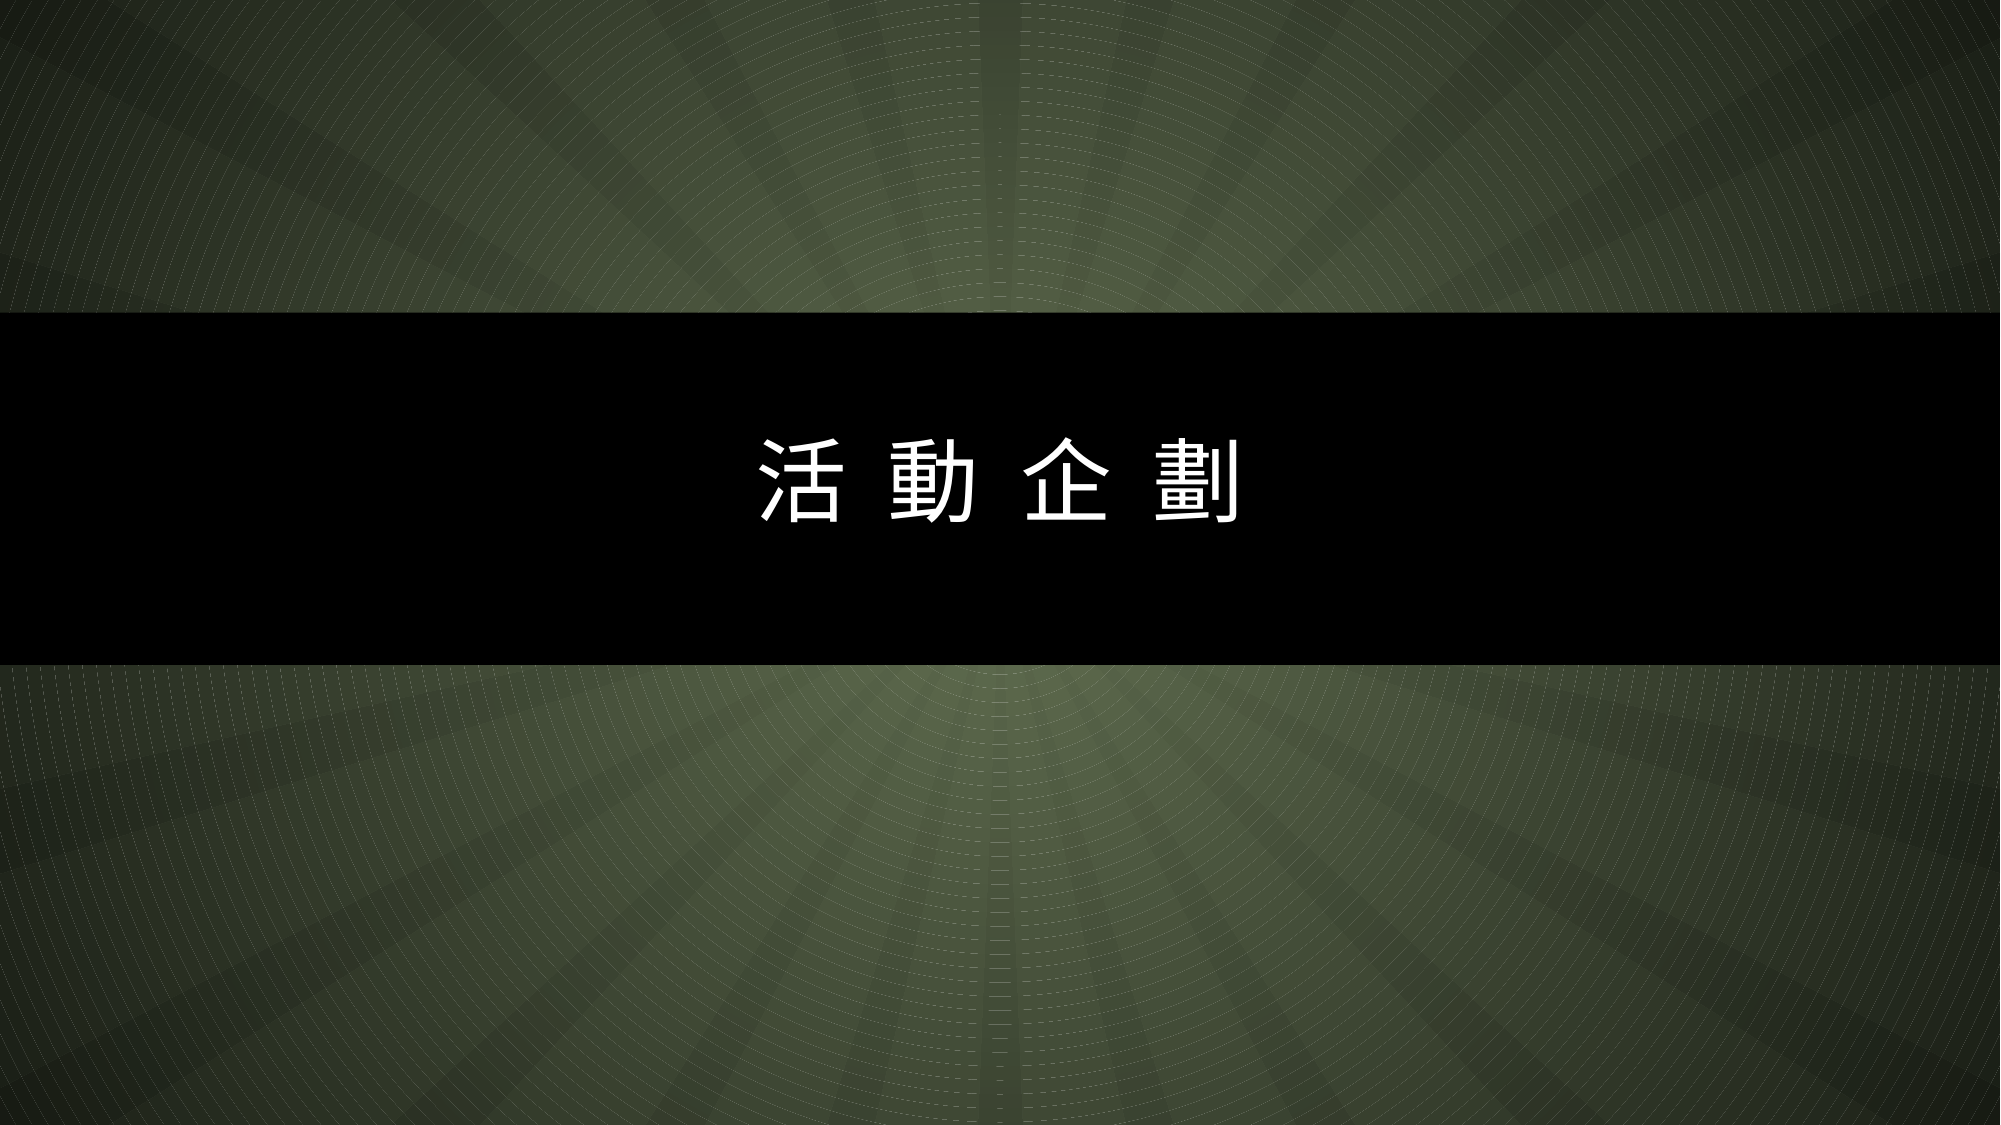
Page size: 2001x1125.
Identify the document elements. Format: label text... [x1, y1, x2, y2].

title 活 動 企 劃 [200, 312, 1800, 665]
